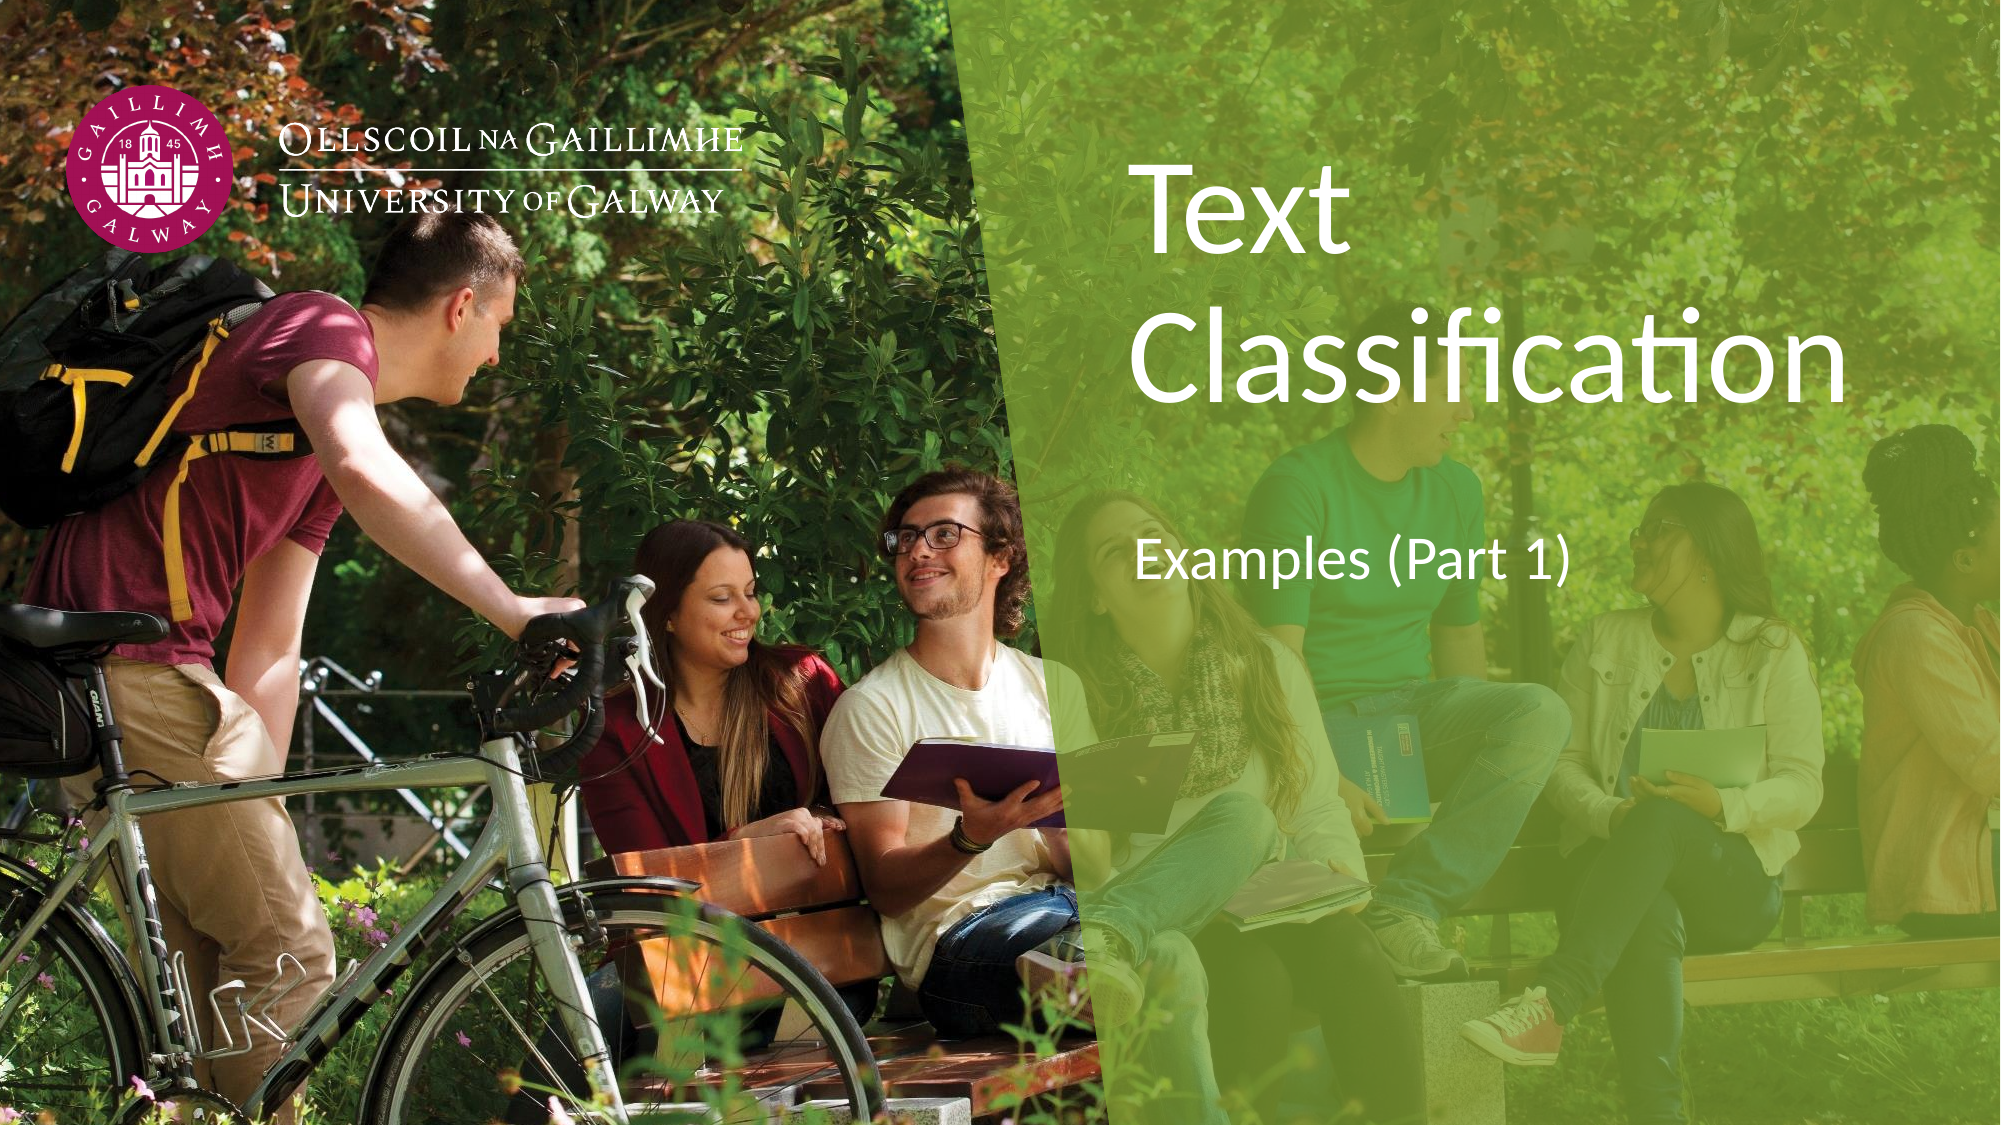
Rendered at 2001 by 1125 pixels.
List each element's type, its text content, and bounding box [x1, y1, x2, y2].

picture [0, 0, 1109, 1125]
title Text Classification [1112, 119, 1959, 483]
subtitle Examples (Part 1) [1118, 510, 1959, 982]
